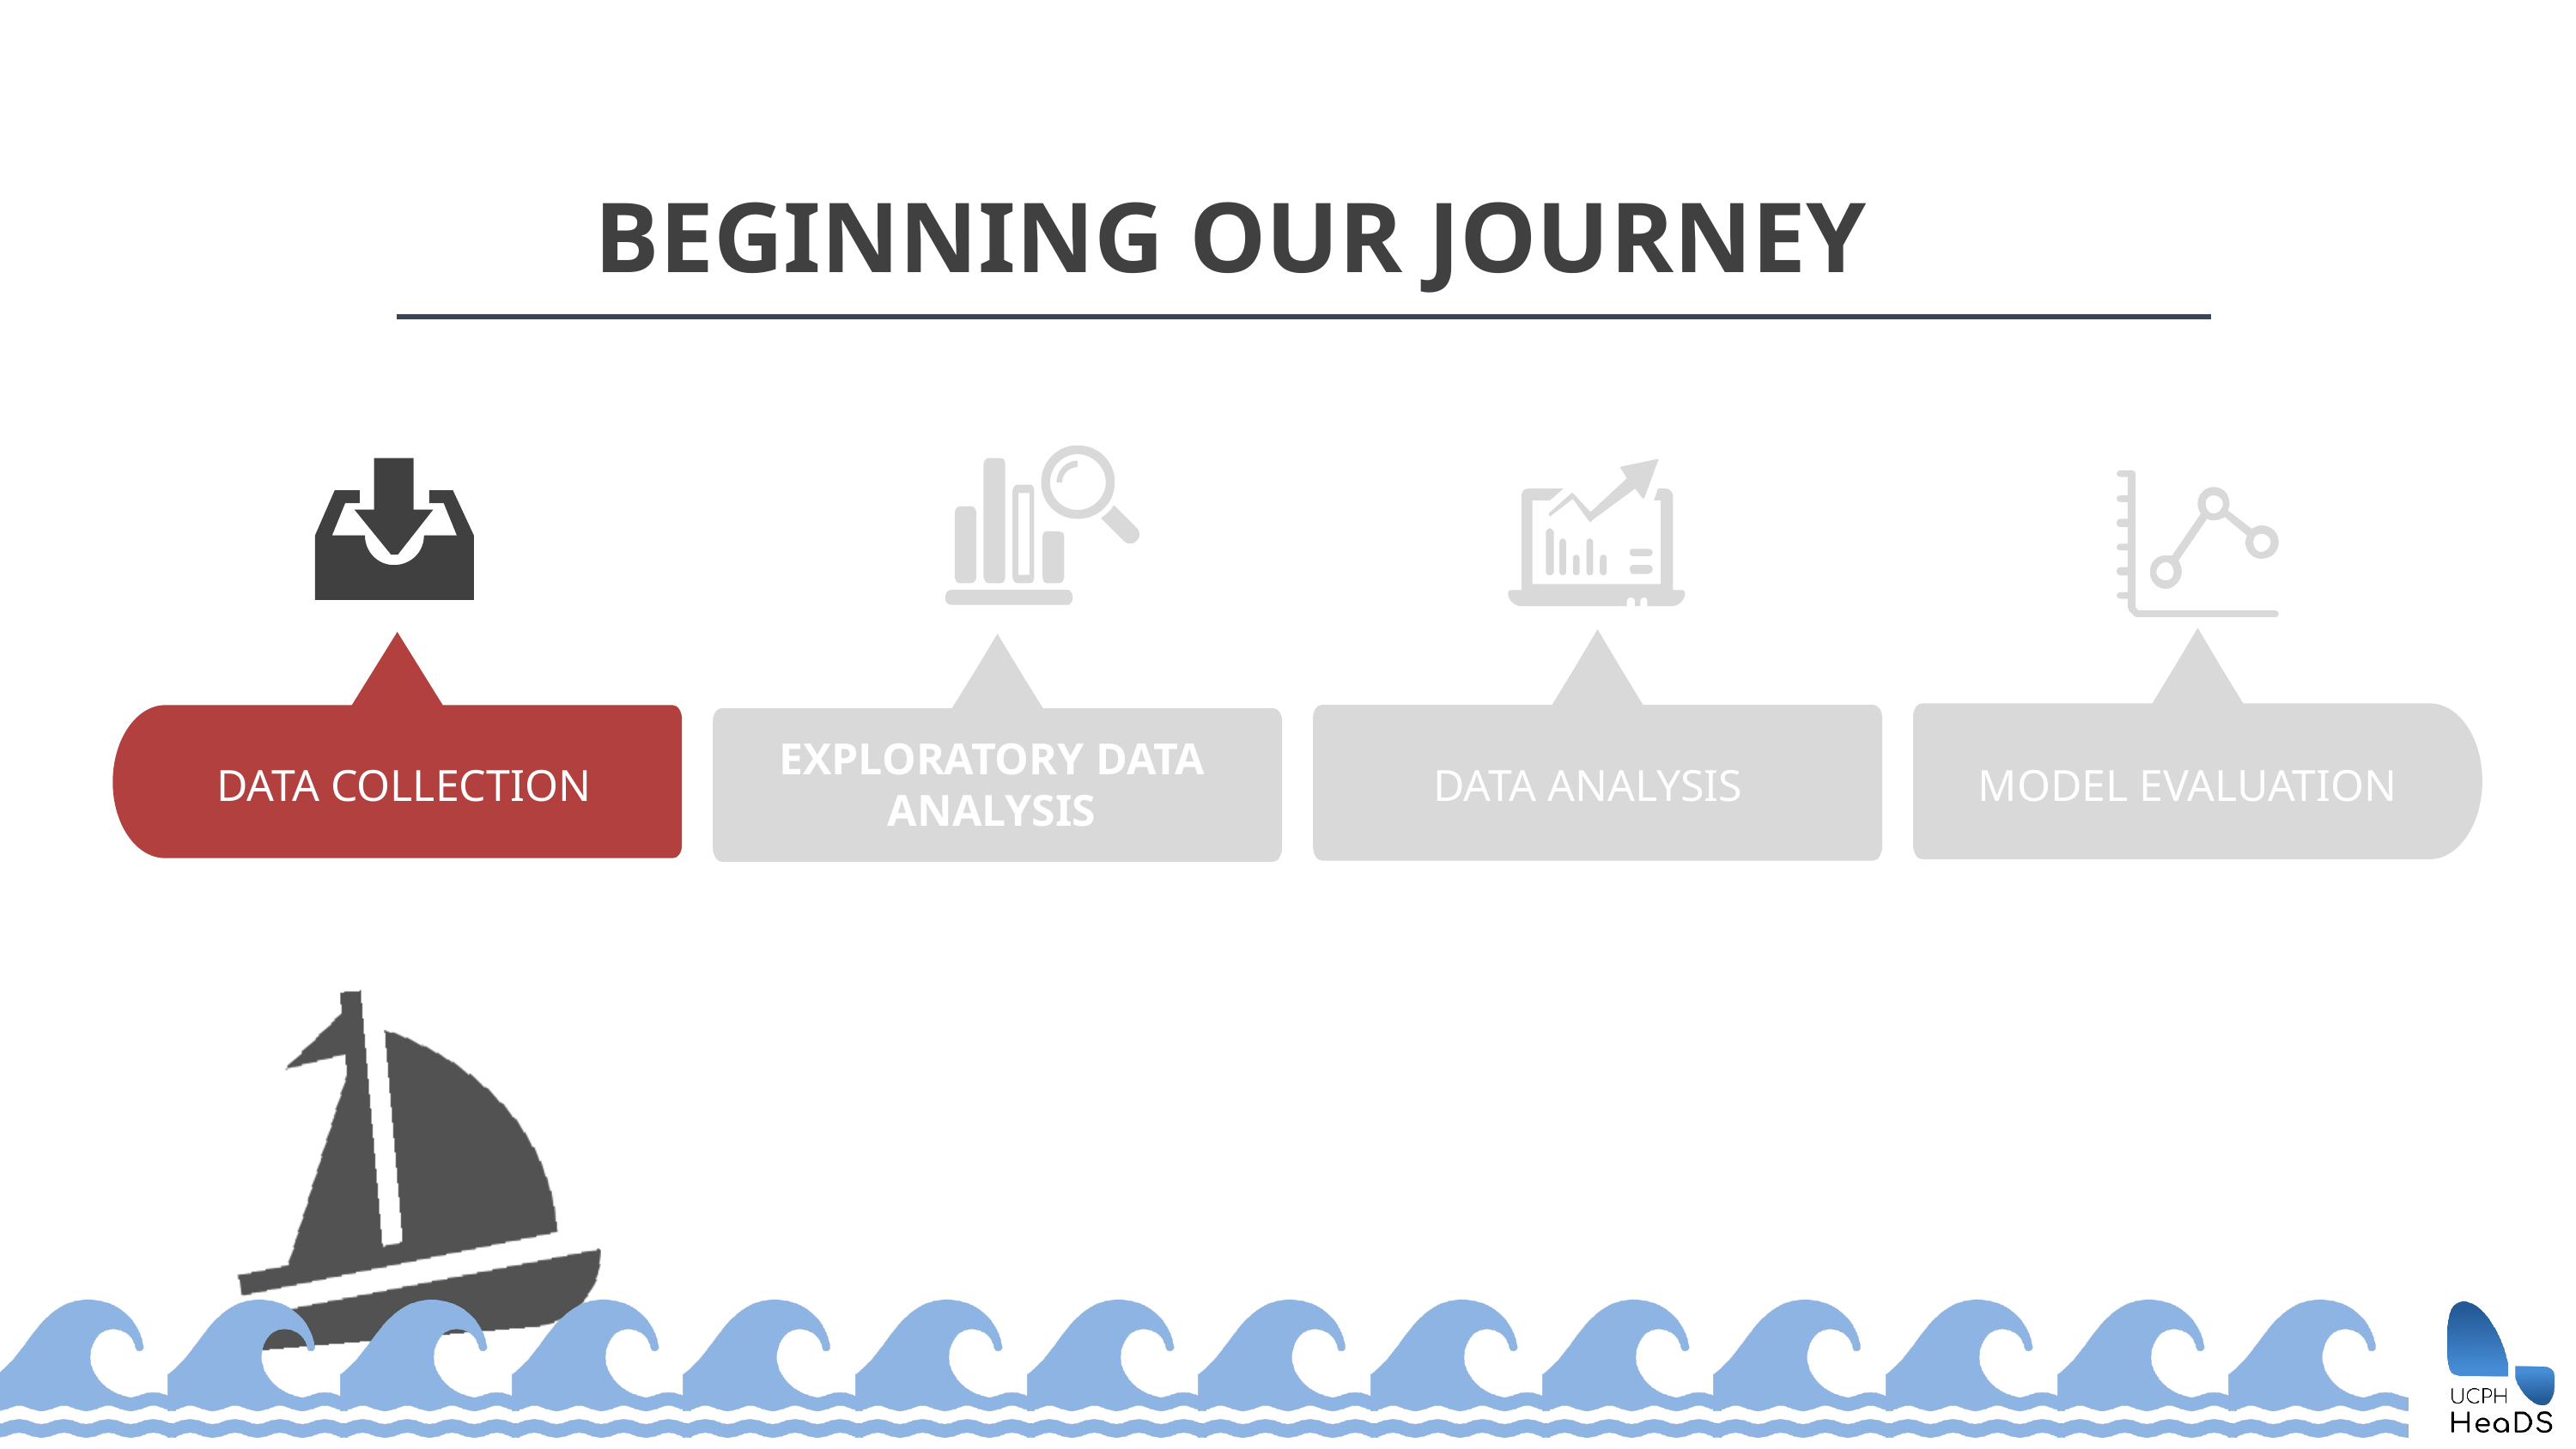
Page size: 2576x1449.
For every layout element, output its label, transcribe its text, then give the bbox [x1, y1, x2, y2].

text_box MODEL EVALUATION [1978, 758, 2397, 810]
text_box [1548, 458, 1660, 523]
text_box [954, 506, 977, 584]
text_box [945, 590, 1073, 605]
text_box [713, 634, 1283, 862]
picture [2446, 1301, 2555, 1433]
text_box [1313, 629, 1883, 861]
text_box DATA ANALYSIS [1433, 758, 1743, 810]
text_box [0, 1260, 2427, 1449]
picture [132, 897, 654, 1260]
text_box [1913, 627, 2482, 859]
text_box [1012, 484, 1035, 584]
text_box DATA COLLECTION [216, 758, 592, 810]
text_box [983, 458, 1005, 584]
text_box [1101, 505, 1140, 544]
text_box [112, 632, 683, 858]
text_box [314, 490, 474, 600]
text_box [2116, 470, 2279, 617]
text_box BEGINNING OUR JOURNEY [594, 152, 1981, 292]
text_box EXPLORATORY DATA ANALYSIS [755, 725, 1229, 842]
text_box [1041, 445, 1115, 519]
text_box [1508, 488, 1686, 607]
text_box [1042, 531, 1065, 584]
text_box [354, 458, 434, 555]
